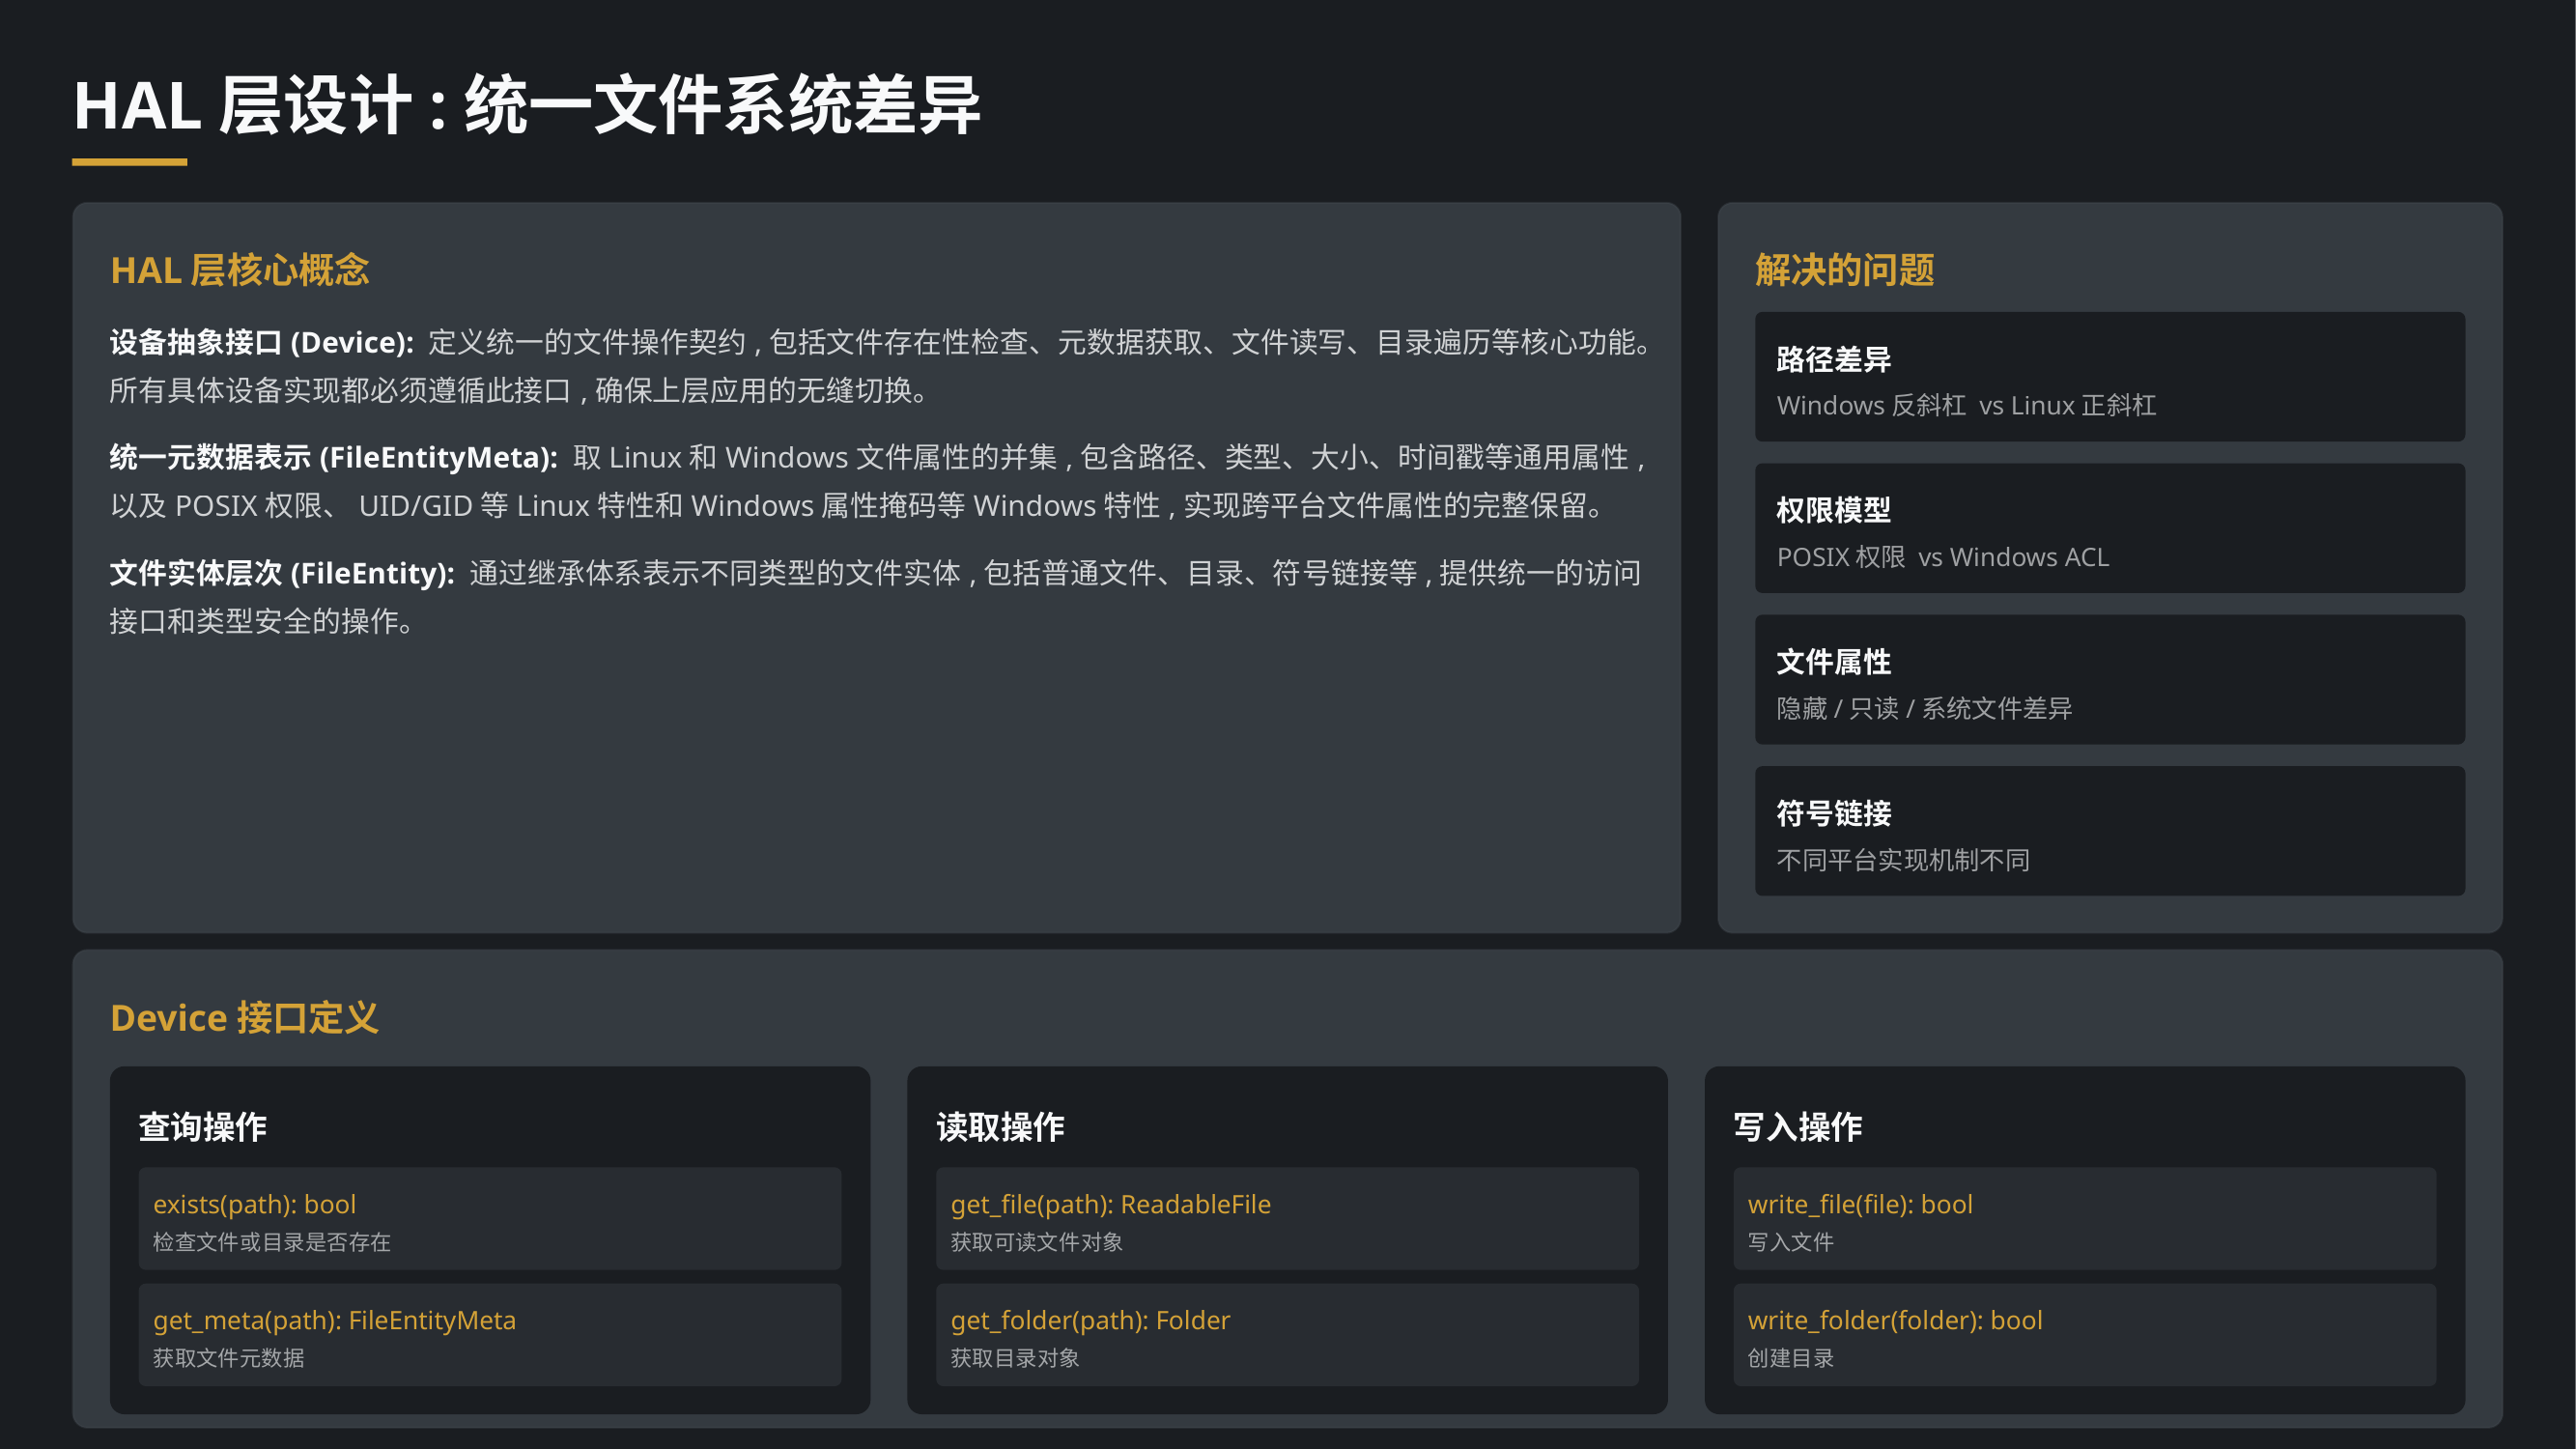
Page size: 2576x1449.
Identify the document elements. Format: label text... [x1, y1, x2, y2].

text_box [72, 202, 1682, 933]
text_box 路径差异 [1776, 333, 2459, 377]
text_box get_file(path): ReadableFile [950, 1184, 1389, 1215]
text_box [1705, 1065, 2466, 1415]
text_box [1733, 1283, 2437, 1387]
text_box Windows反斜杠 vs Linux正斜杠 [1776, 384, 2457, 420]
text_box [936, 1283, 1640, 1387]
text_box 检查文件或目录是否存在 [153, 1225, 838, 1255]
text_box write_folder(folder): bool [1747, 1301, 2156, 1332]
text_box [138, 1167, 842, 1270]
text_box 权限模型 [1776, 484, 2459, 528]
text_box POSIX权限 vs Windows ACL [1776, 535, 2457, 572]
text_box [1755, 463, 2466, 593]
text_box write_file(file): bool [1747, 1184, 2095, 1215]
text_box 写入文件 [1747, 1225, 2433, 1255]
text_box 文件属性 [1776, 636, 2459, 680]
text_box [1755, 766, 2466, 896]
text_box 创建目录 [1747, 1342, 2433, 1372]
text_box 写入操作 [1733, 1094, 2453, 1146]
text_box 统一元数据表示(FileEntityMeta): 取Linux和Windows文件属性的并集,包含路径、类型、大小、时间戳等通用属性,以及POSIX权限、UID/GID等Linux特性和Windows属性掩码等Windows特性,实现跨平台文件属性的完整保留。 [109, 427, 1658, 522]
text_box Device接口定义 [109, 986, 2484, 1037]
text_box [71, 158, 187, 166]
text_box [138, 1283, 842, 1387]
text_box exists(path): bool [153, 1184, 439, 1215]
text_box [936, 1167, 1640, 1270]
text_box 读取操作 [936, 1094, 1656, 1146]
text_box 获取可读文件对象 [950, 1225, 1636, 1255]
text_box 设备抽象接口(Device): 定义统一的文件操作契约,包括文件存在性检查、元数据获取、文件读写、目录遍历等核心功能。所有具体设备实现都必须遵循此接口,确保上层应用的无缝切换。 [109, 311, 1658, 406]
text_box HAL层核心概念 [109, 240, 1662, 291]
text_box 获取文件元数据 [153, 1342, 838, 1372]
text_box get_folder(path): Folder [950, 1301, 1328, 1332]
text_box [1733, 1167, 2437, 1270]
text_box [109, 1065, 871, 1415]
text_box [1755, 614, 2466, 745]
text_box [907, 1065, 1668, 1415]
text_box 文件实体层次(FileEntity): 通过继承体系表示不同类型的文件实体,包括普通文件、目录、符号链接等,提供统一的访问接口和类型安全的操作。 [109, 542, 1658, 637]
text_box [1755, 311, 2466, 442]
text_box 查询操作 [138, 1094, 859, 1146]
text_box [72, 950, 2504, 1428]
text_box 符号链接 [1776, 787, 2459, 832]
text_box 不同平台实现机制不同 [1776, 838, 2457, 874]
text_box get_meta(path): FileEntityMeta [153, 1301, 622, 1332]
text_box 解决的问题 [1755, 240, 2484, 291]
text_box 获取目录对象 [950, 1342, 1636, 1372]
text_box 隐藏/只读/系统文件差异 [1776, 686, 2457, 724]
text_box [1718, 202, 2503, 933]
text_box HAL层设计:统一文件系统差异 [71, 71, 2536, 145]
